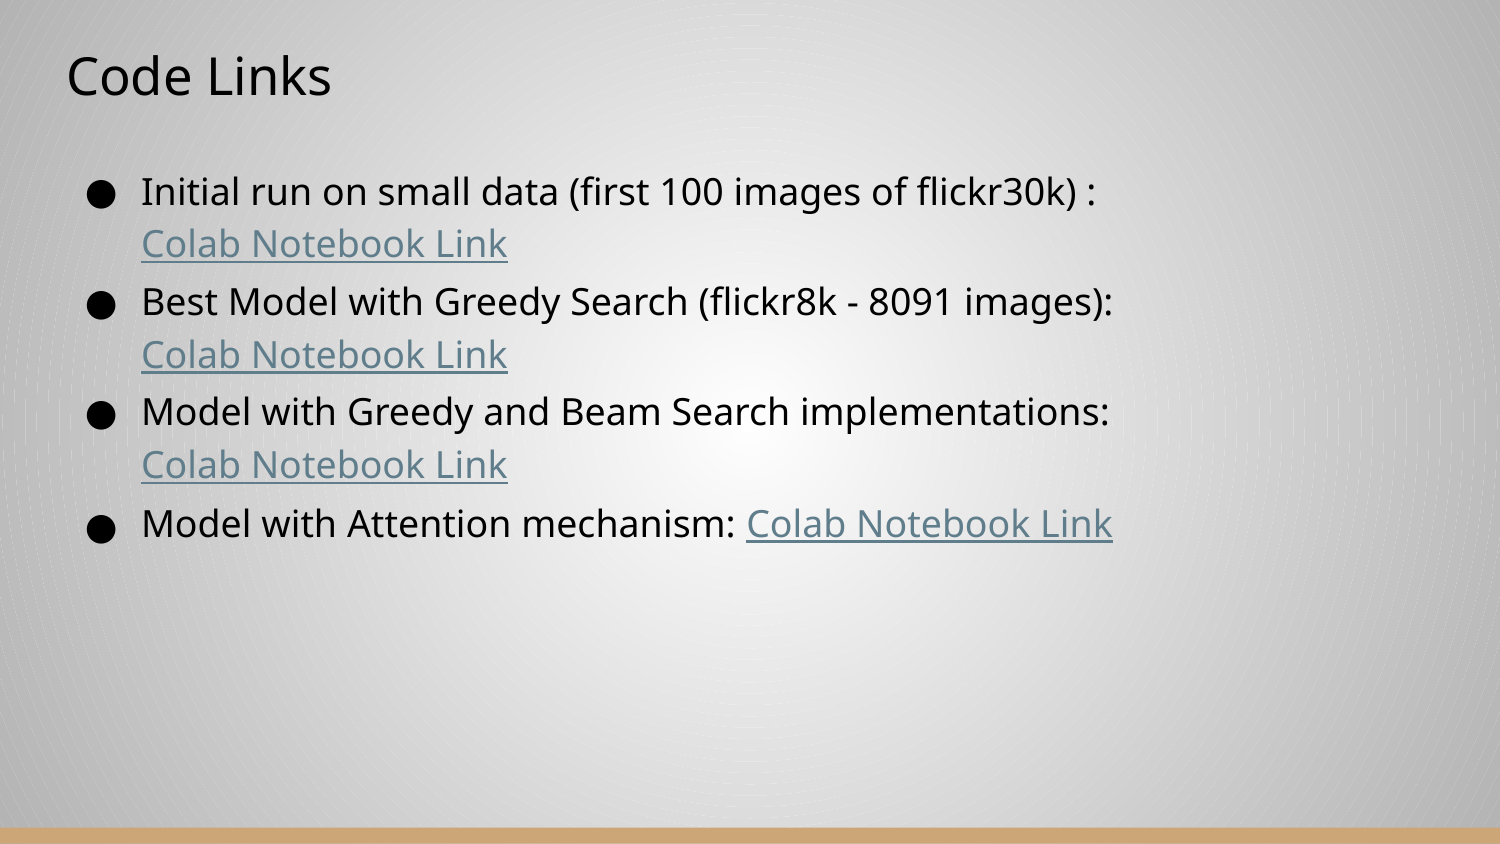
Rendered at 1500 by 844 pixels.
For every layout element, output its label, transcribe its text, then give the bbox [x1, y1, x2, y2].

title Code Links [51, 27, 1449, 122]
list Initial run on small data (first 100 images of flickr30k) : Colab Notebook Link Best Model with Greedy Search (flickr8k - 8091 images): Colab Notebook Link Model with Greedy and Beam Search implementations: Colab Notebook Link Model with Attention mechanism: Colab Notebook Link [51, 145, 1449, 750]
